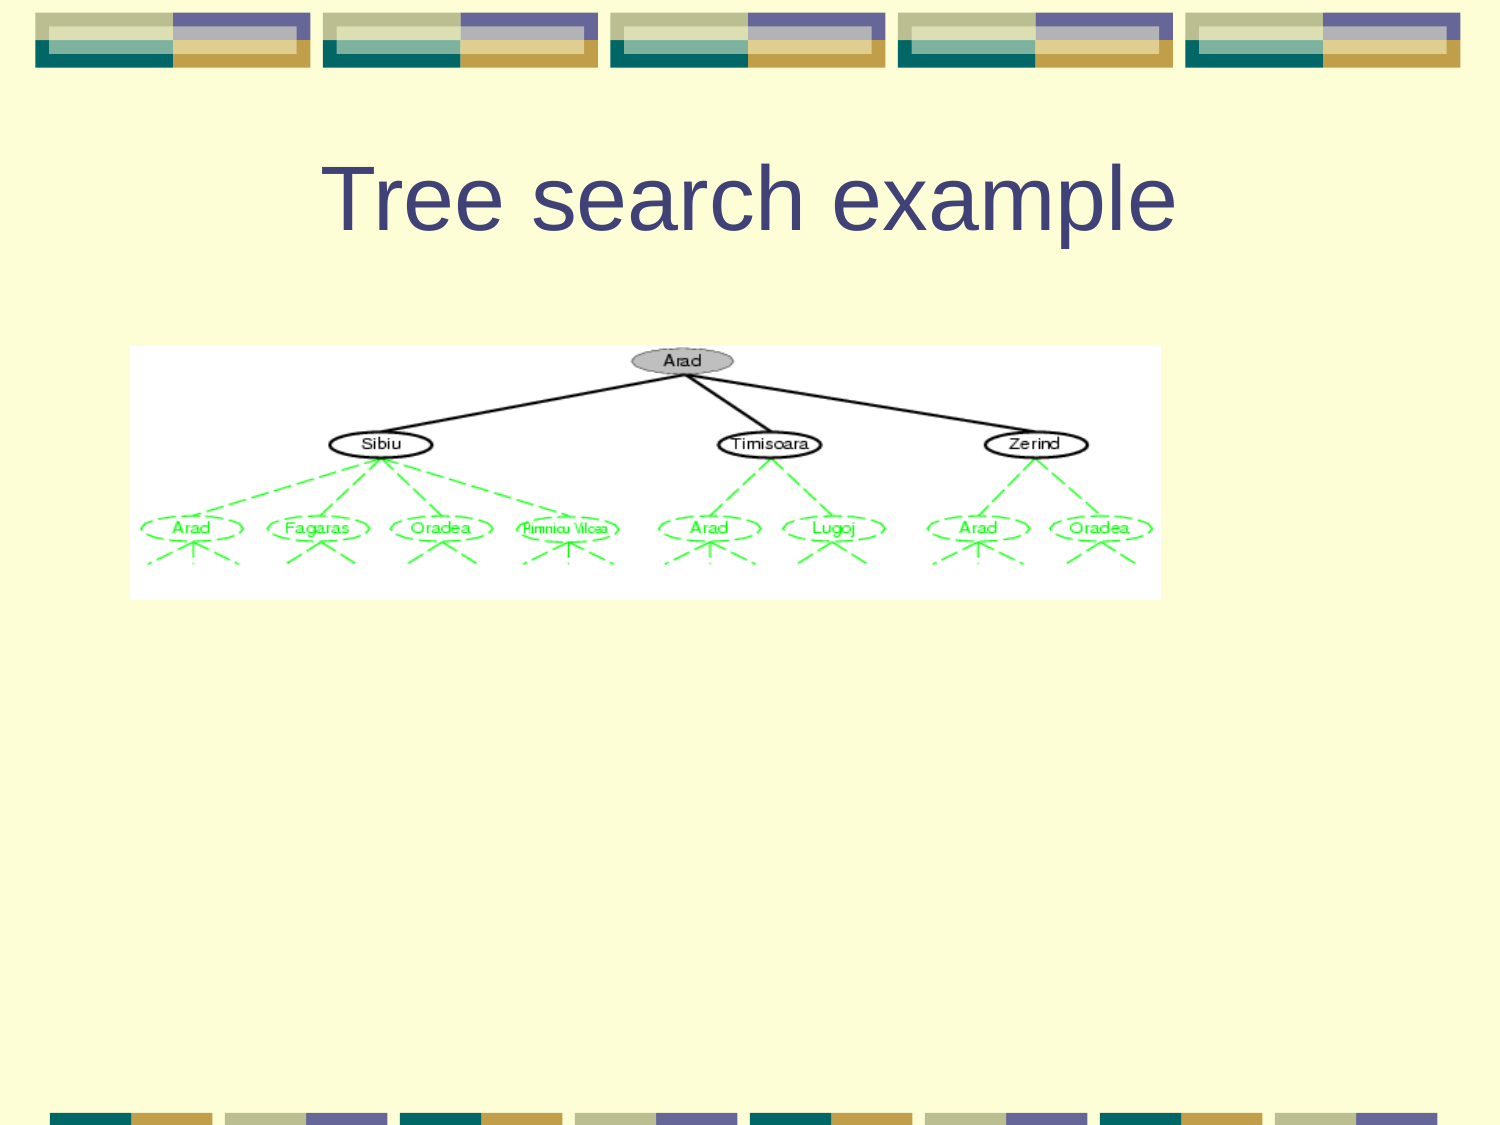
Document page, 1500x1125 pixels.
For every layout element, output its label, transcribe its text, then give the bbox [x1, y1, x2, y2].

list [130, 346, 1161, 600]
title Tree search example [112, 99, 1388, 288]
